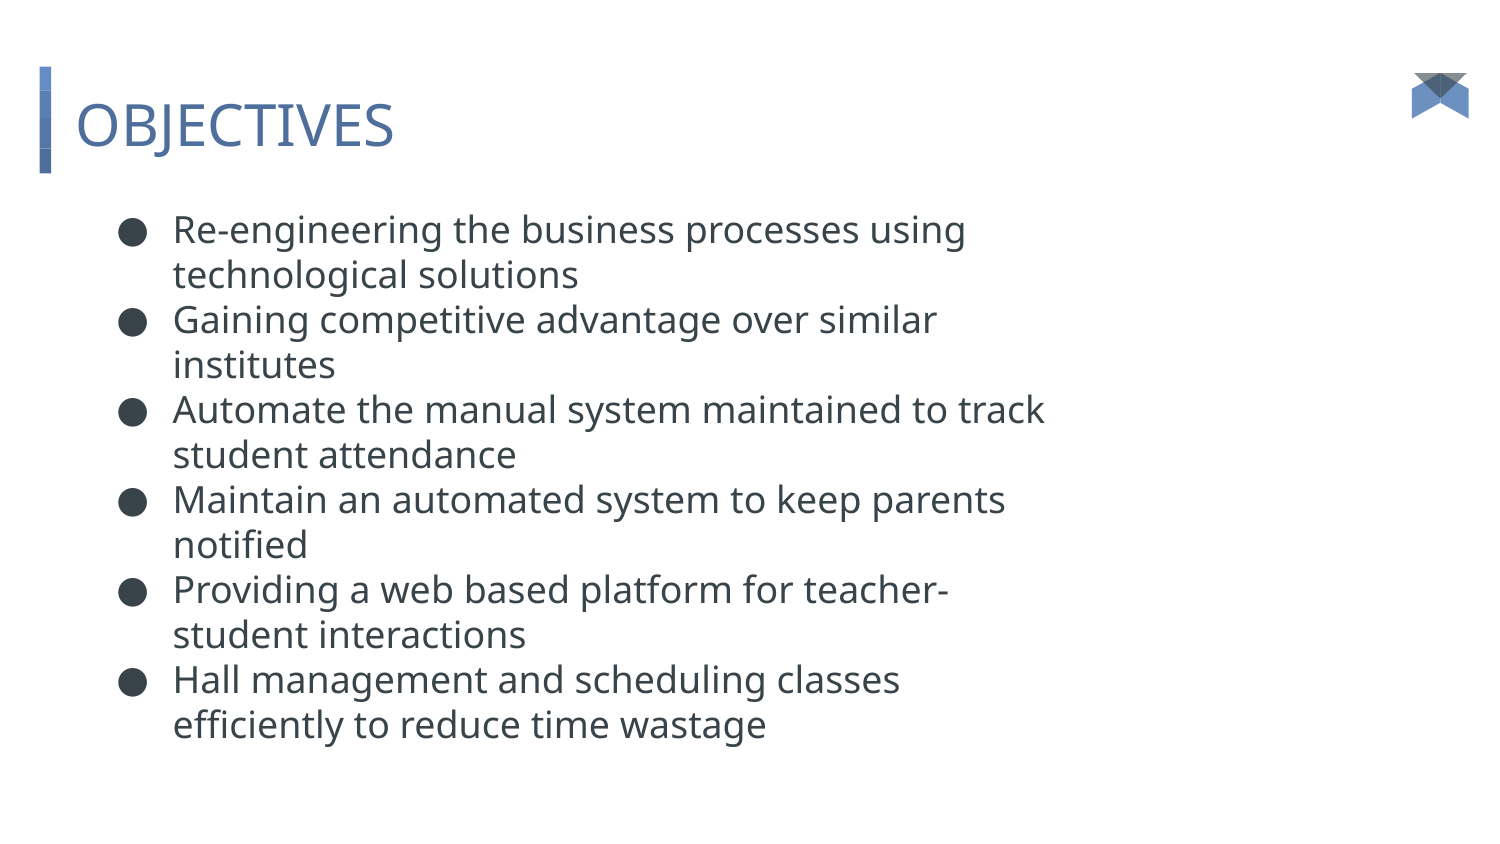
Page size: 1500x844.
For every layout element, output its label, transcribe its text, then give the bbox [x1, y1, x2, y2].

text_box Re-engineering the business processes using technological solutions Gaining competitive advantage over similar institutes Automate the manual system maintained to track student attendance Maintain an automated system to keep parents notified Providing a web based platform for teacher-student interactions Hall management and scheduling classes efficiently to reduce time wastage [82, 190, 1096, 749]
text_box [1417, 67, 1464, 125]
title OBJECTIVES [60, 72, 1449, 167]
